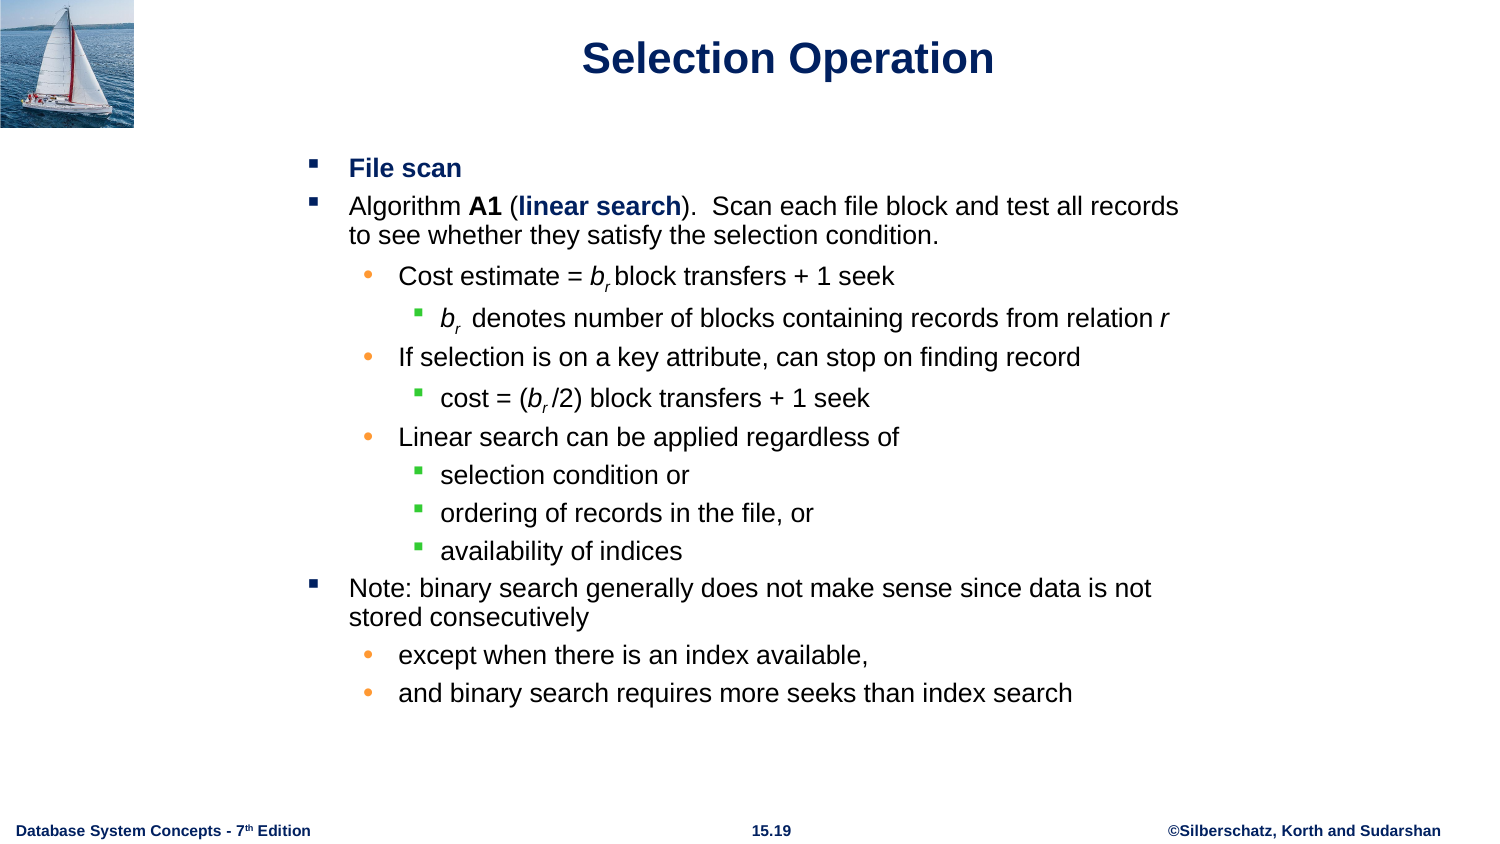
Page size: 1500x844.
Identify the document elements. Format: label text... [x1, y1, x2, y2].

picture [0, 0, 134, 128]
list File scan Algorithm A1 (linear search). Scan each file block and test all records to see whether they satisfy the selection condition. Cost estimate = br block transfers + 1 seek br denotes number of blocks containing records from relation r If selection is on a key attribute, can stop on finding record cost = (br /2) block transfers + 1 seek Linear search can be applied regardless of selection condition or ordering of records in the file, or availability of indices Note: binary search generally does not make sense since data is not stored consecutively except when there is an index available, and binary search requires more seeks than index search [291, 147, 1218, 755]
title Selection Operation [125, 14, 1452, 90]
